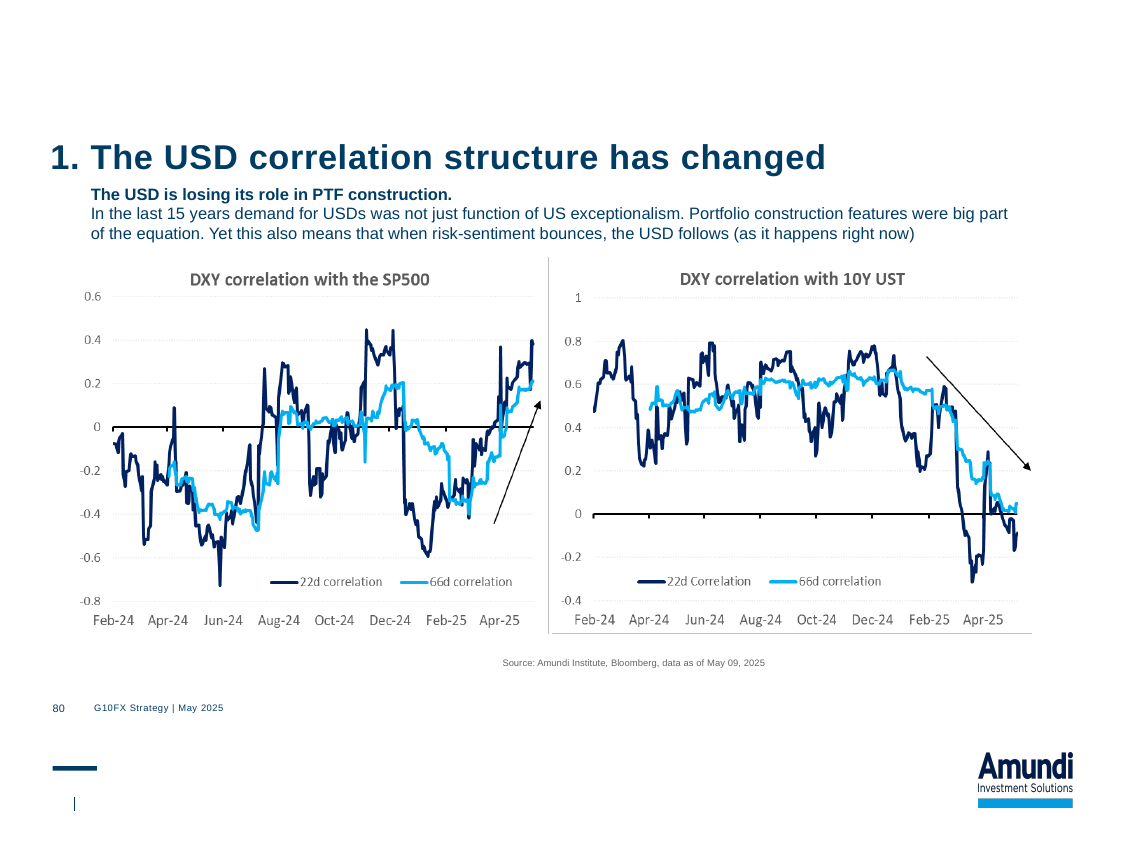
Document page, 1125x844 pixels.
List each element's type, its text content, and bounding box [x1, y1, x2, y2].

footer G10FX Strategy | May 2025 [93, 701, 575, 719]
text_box The USD is losing its role in PTF construction. In the last 15 years demand for USDs was not just function of US exceptionalism. Portfolio construction features were big part of the equation. Yet this also means that when risk-sentiment bounces, the USD follows (as it happens right now) [76, 176, 1034, 251]
title 1. The USD correlation structure has changed [50, 140, 1034, 221]
slide_number 80 [52, 701, 75, 719]
picture [978, 752, 1073, 798]
text_box Source: Amundi Institute, Bloomberg, data as of May 09, 2025 [501, 657, 836, 679]
picture [71, 256, 1039, 634]
